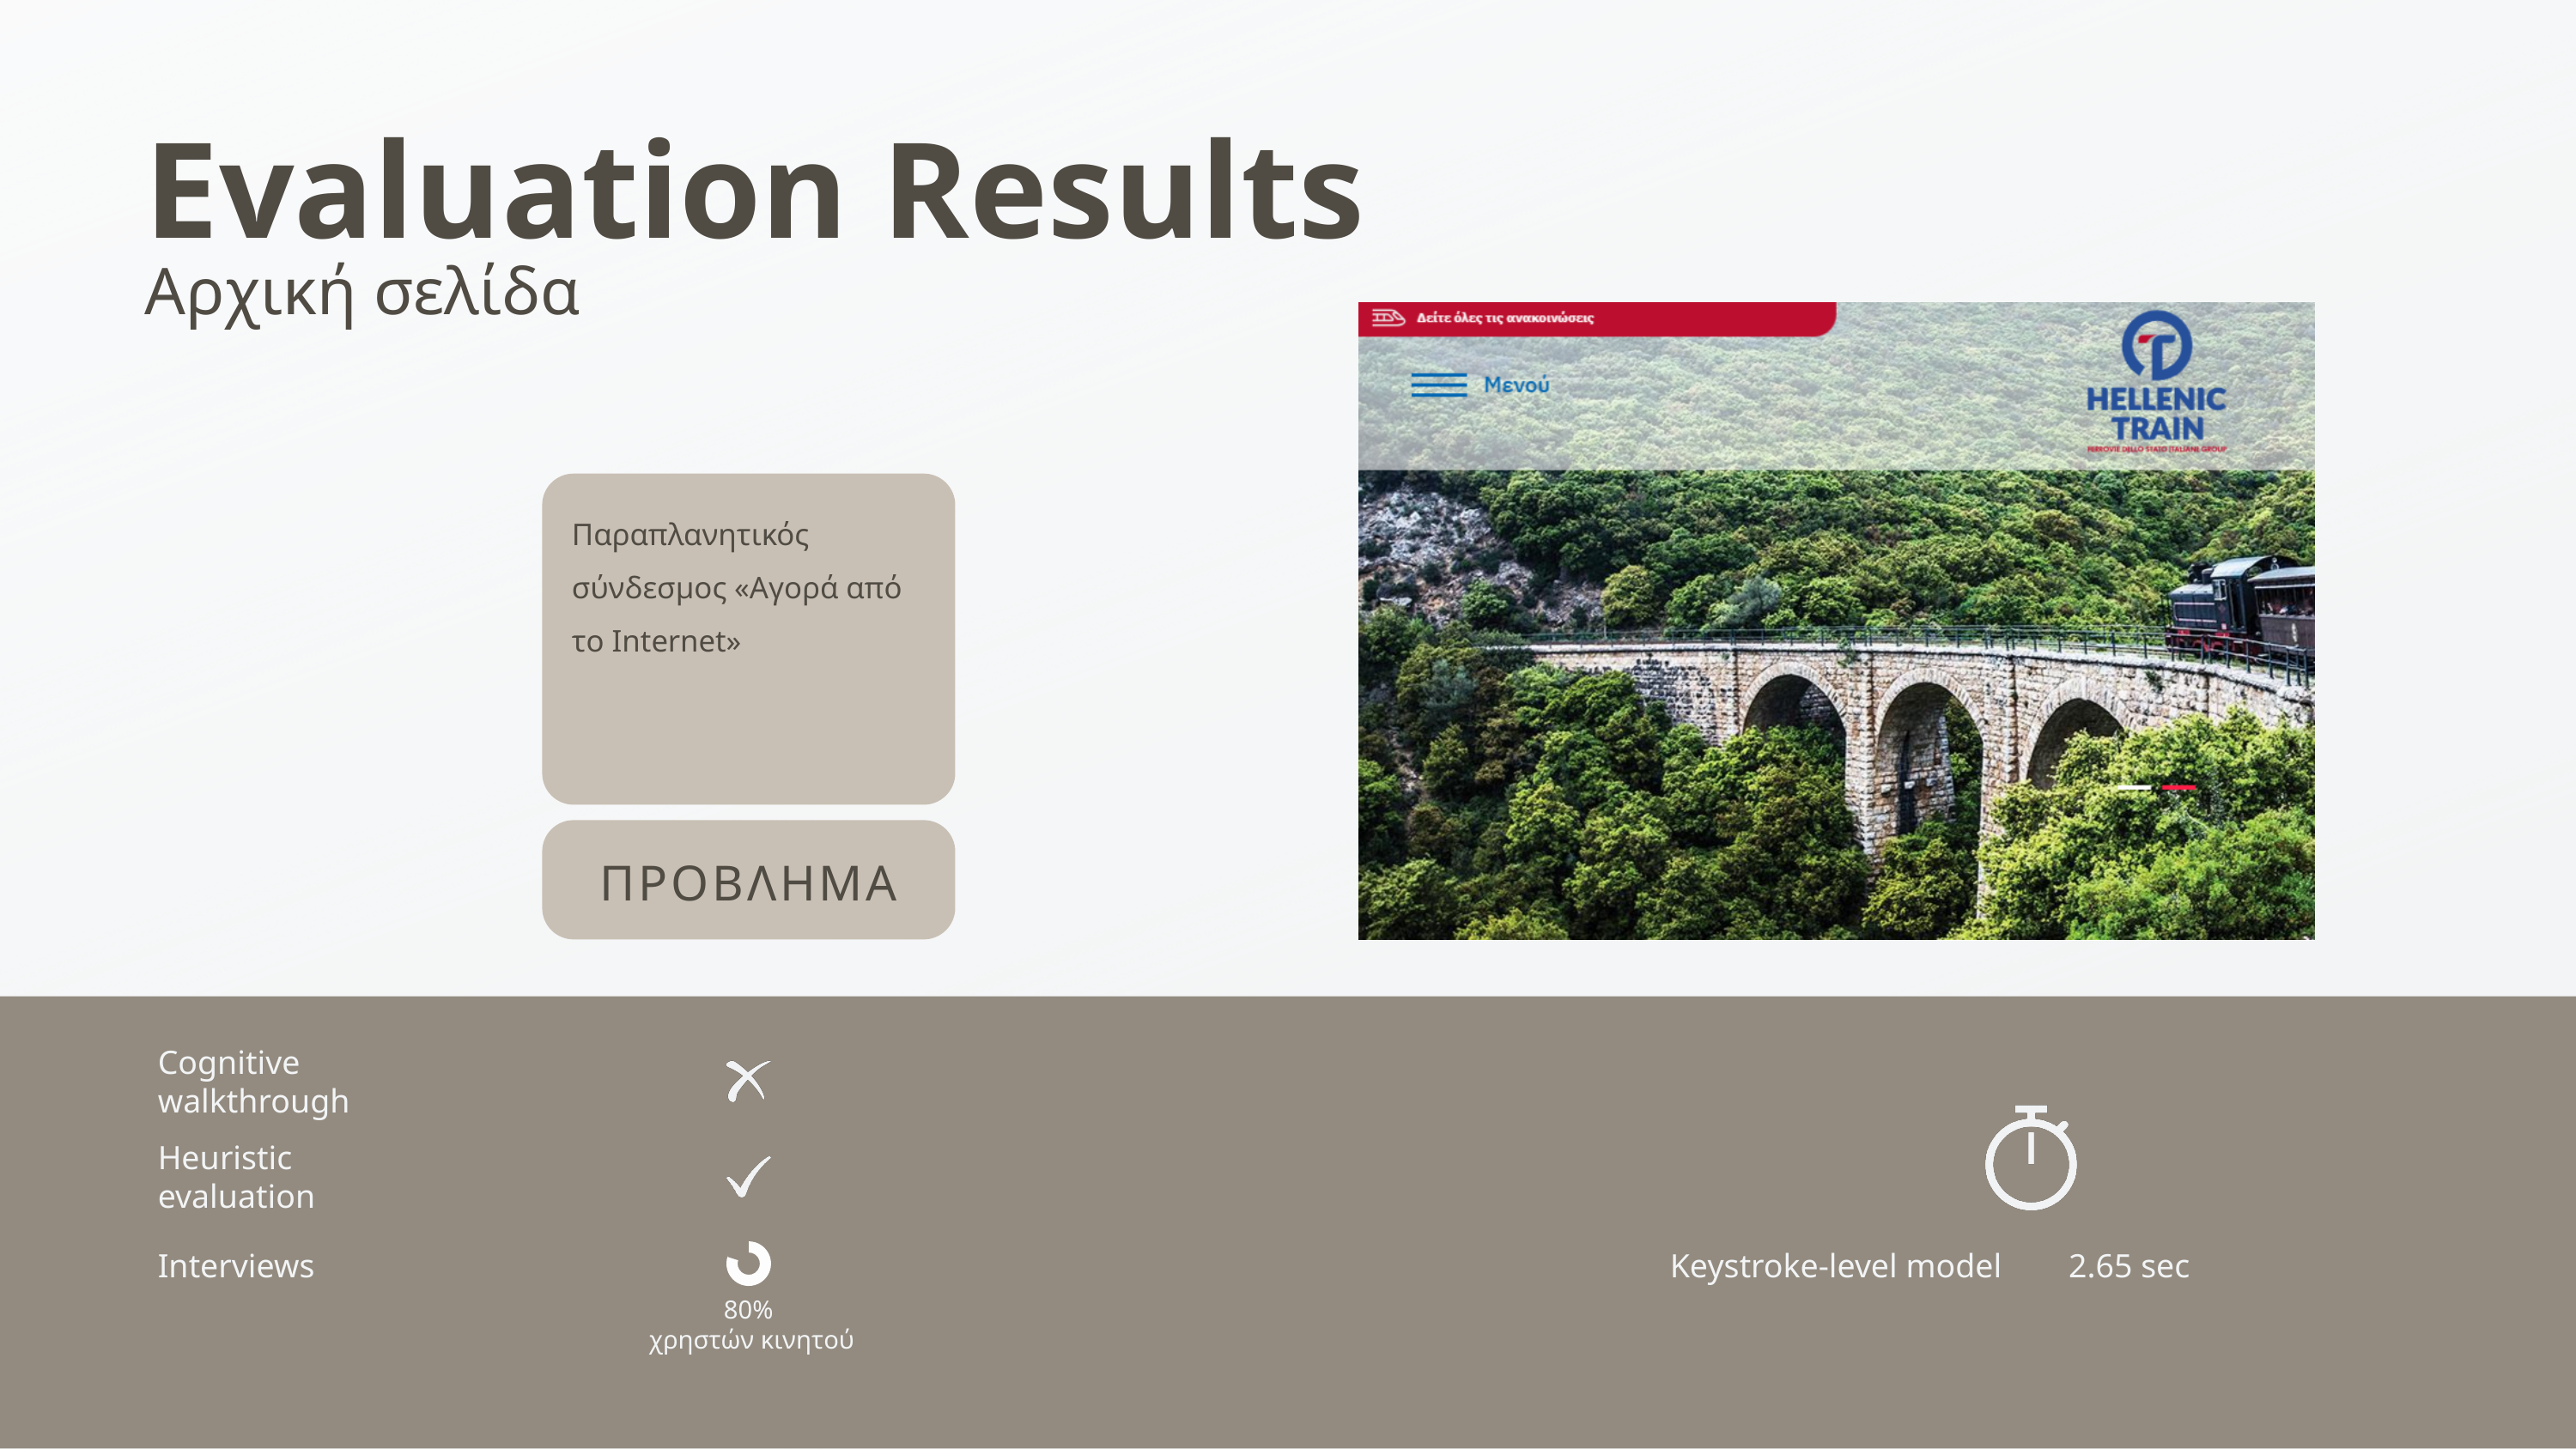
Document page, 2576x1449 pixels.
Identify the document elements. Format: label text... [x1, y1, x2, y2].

text_box [726, 1155, 771, 1197]
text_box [726, 1240, 772, 1287]
text_box [0, 0, 2576, 995]
text_box Evaluation Results [144, 79, 2255, 211]
text_box Cognitive walkthrough [144, 1035, 375, 1125]
text_box Interviews [144, 1239, 375, 1291]
text_box 2.65 sec [2056, 1239, 2287, 1291]
text_box [726, 1060, 771, 1102]
text_box 80% χρηστών κινητού [569, 1287, 927, 1361]
picture [1966, 1093, 2096, 1223]
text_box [542, 473, 956, 940]
text_box [0, 995, 2576, 1449]
picture [1358, 302, 2315, 940]
text_box Keystroke-level model [1657, 1239, 2032, 1291]
text_box Αρχική σελίδα [144, 211, 2255, 328]
text_box Heuristic evaluation [144, 1131, 375, 1222]
